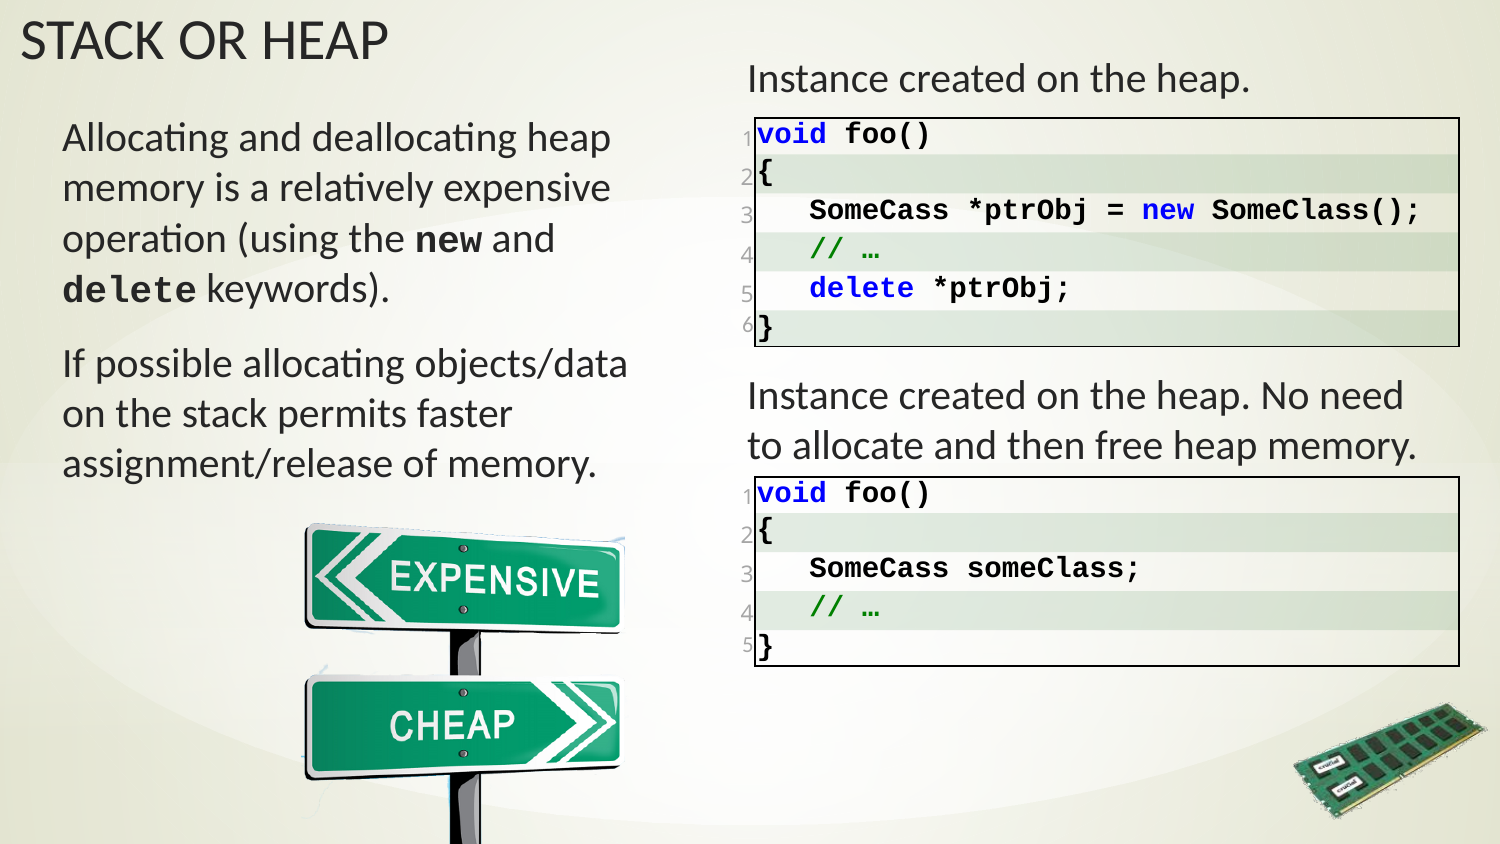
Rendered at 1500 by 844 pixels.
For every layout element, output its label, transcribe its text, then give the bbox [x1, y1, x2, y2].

table_cell 3 [691, 552, 754, 591]
picture [300, 523, 629, 844]
table_cell delete *ptrObj; [756, 271, 1458, 310]
table_cell SomeCass someClass; [756, 552, 1458, 591]
table_cell // … [756, 232, 1458, 271]
text_box Allocating and deallocating heap memory is a relatively expensive operation (using the new and delete keywords). If possible allocating objects/data on the stack permits faster assignment/release of memory. [47, 102, 691, 493]
table_cell 5 [691, 271, 754, 310]
table_header 1 [691, 118, 754, 154]
table_cell SomeCass *ptrObj = new SomeClass(); [756, 193, 1458, 232]
table_cell { [756, 154, 1458, 193]
table_cell 6 [691, 310, 754, 347]
table_cell 2 [691, 513, 754, 552]
table_cell } [756, 630, 1458, 665]
table_cell 4 [691, 232, 754, 271]
table_cell 4 [691, 591, 754, 630]
table_header void foo() [756, 478, 1458, 513]
table_header void foo() [756, 119, 1458, 154]
table_header 1 [691, 477, 754, 513]
table_cell 2 [691, 154, 754, 193]
table_cell // … [756, 591, 1458, 630]
table_cell 5 [691, 630, 754, 666]
table_cell 3 [691, 193, 754, 232]
picture [1293, 702, 1490, 820]
text_box Instance created on the heap. [732, 43, 1317, 109]
table_cell { [756, 513, 1458, 552]
text_box Instance created on the heap. No need to allocate and then free heap memory. [732, 360, 1459, 476]
table_cell } [756, 310, 1458, 346]
